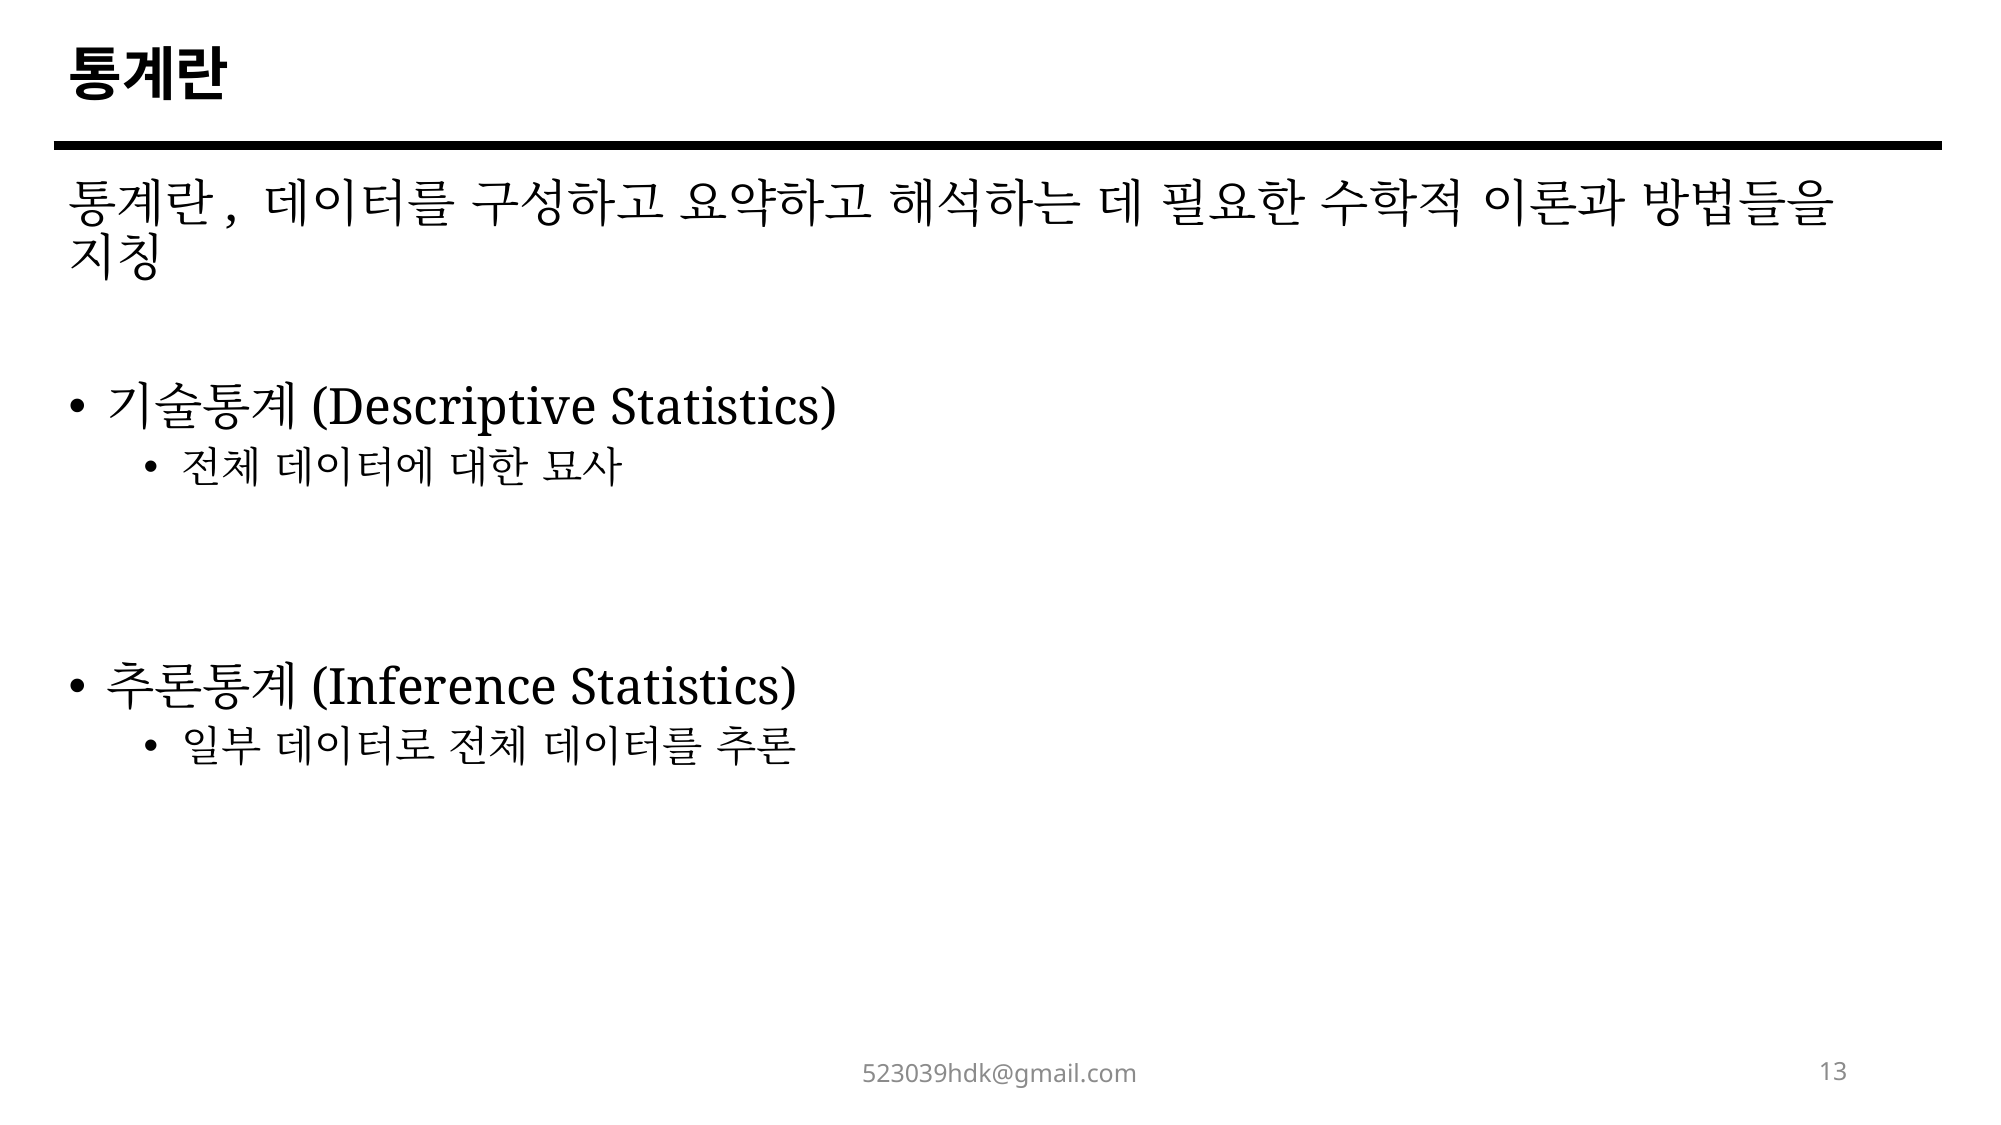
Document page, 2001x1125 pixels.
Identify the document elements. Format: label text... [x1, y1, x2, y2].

list 통계란, 데이터를 구성하고 요약하고 해석하는 데 필요한 수학적 이론과 방법들을 지칭 기술통계(Descriptive Statistics) 전체 데이터에 대한 묘사 추론통계(Inference Statistics) 일부 데이터로 전체 데이터를 추론 [53, 170, 1943, 1043]
slide_number 13 [1412, 1042, 1863, 1103]
footer 523039hdk@gmail.com [662, 1042, 1338, 1103]
text_box 통계란 [53, 26, 1559, 126]
